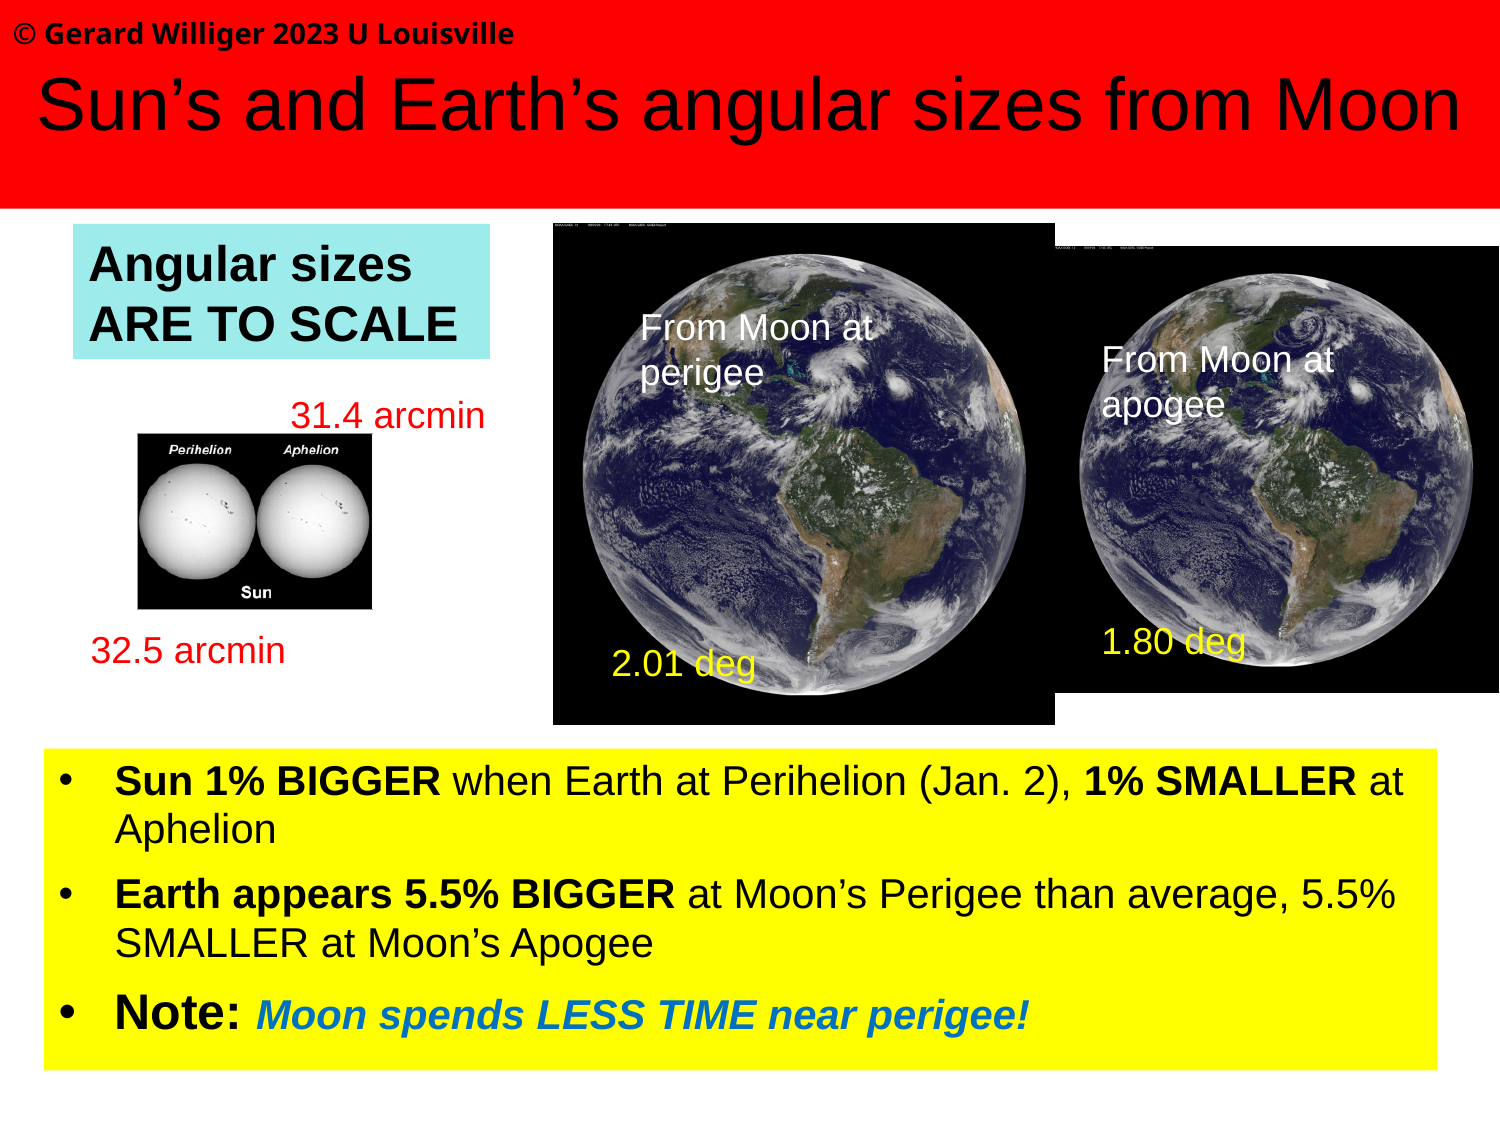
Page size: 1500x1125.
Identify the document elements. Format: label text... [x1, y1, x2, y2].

text_box © Gerard Williger 2023 U Louisville [0, 0, 552, 66]
text_box 32.5 arcmin [75, 618, 304, 679]
text_box Angular sizes ARE TO SCALE [73, 223, 490, 359]
text_box 31.4 arcmin [275, 383, 513, 444]
list Sun 1% BIGGER when Earth at Perihelion (Jan. 2), 1% SMALLER at Aphelion Earth appears 5.5% BIGGER at Moon’s Perigee than average, 5.5% SMALLER at Moon’s Apogee Note: Moon spends LESS TIME near perigee! [43, 748, 1438, 1071]
title Sun’s and Earth’s angular sizes from Moon [0, 0, 1500, 209]
picture [553, 223, 1500, 726]
picture [137, 433, 373, 610]
